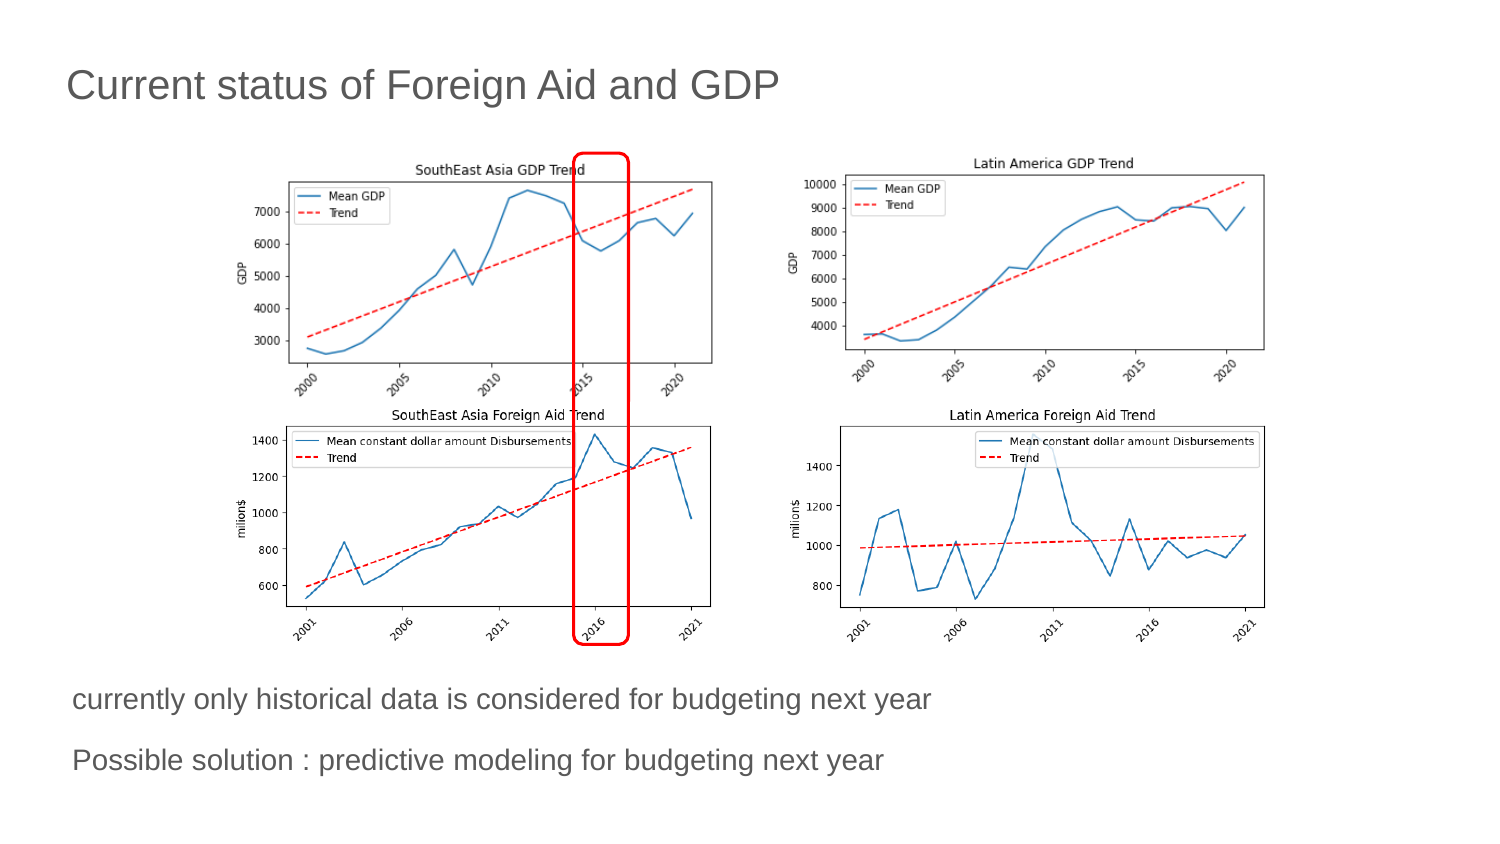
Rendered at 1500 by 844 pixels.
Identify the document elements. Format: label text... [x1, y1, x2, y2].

picture [781, 149, 1270, 391]
picture [781, 401, 1271, 650]
list currently only historical data is considered for budgeting next year Possible solution : predictive modeling for budgeting next year [57, 235, 1455, 797]
picture [227, 155, 719, 650]
title Current status of Foreign Aid and GDP [51, 35, 1449, 130]
